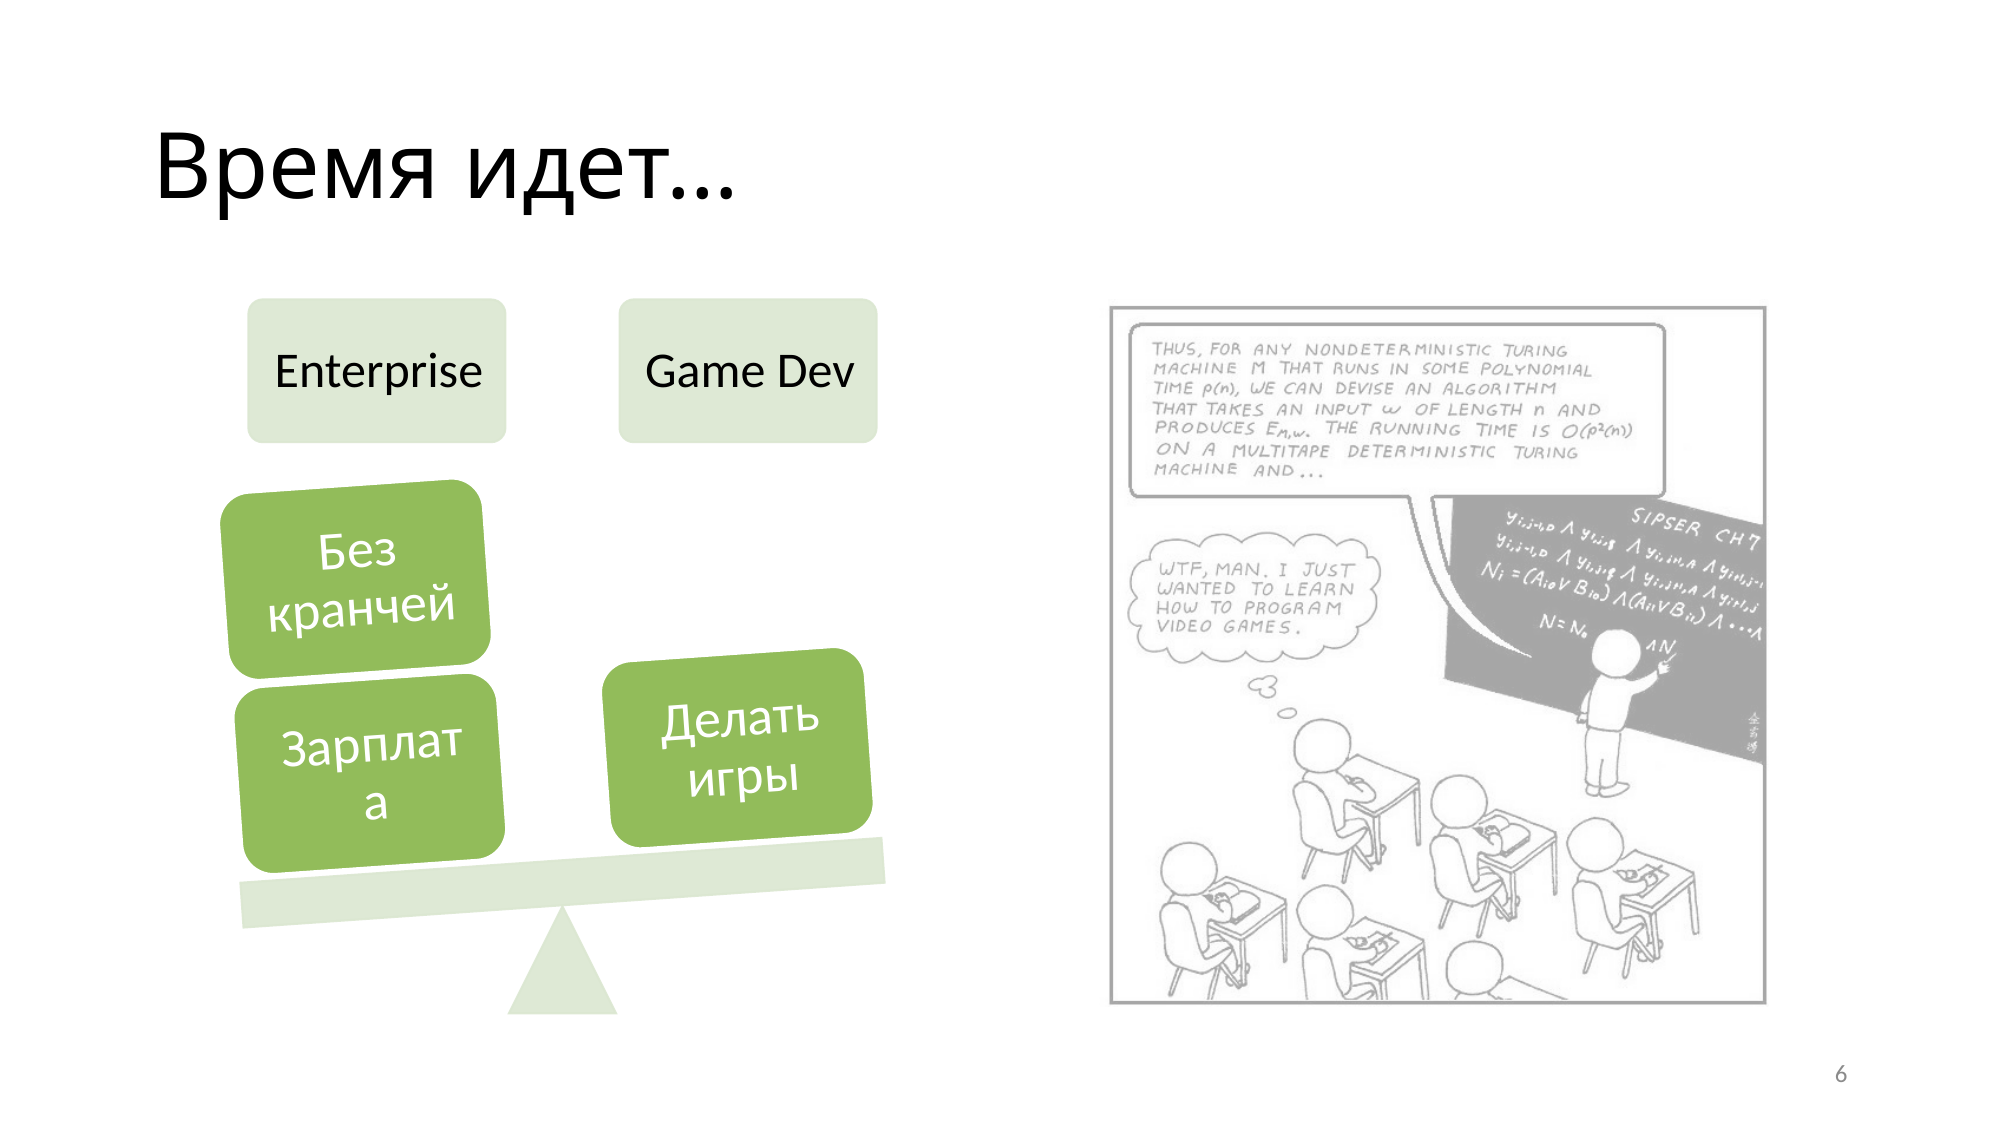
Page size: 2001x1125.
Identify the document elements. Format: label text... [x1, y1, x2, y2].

slide_number 6 [1412, 1042, 1863, 1103]
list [137, 299, 988, 1014]
title Время идет… [137, 59, 1863, 278]
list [1099, 299, 1776, 1014]
